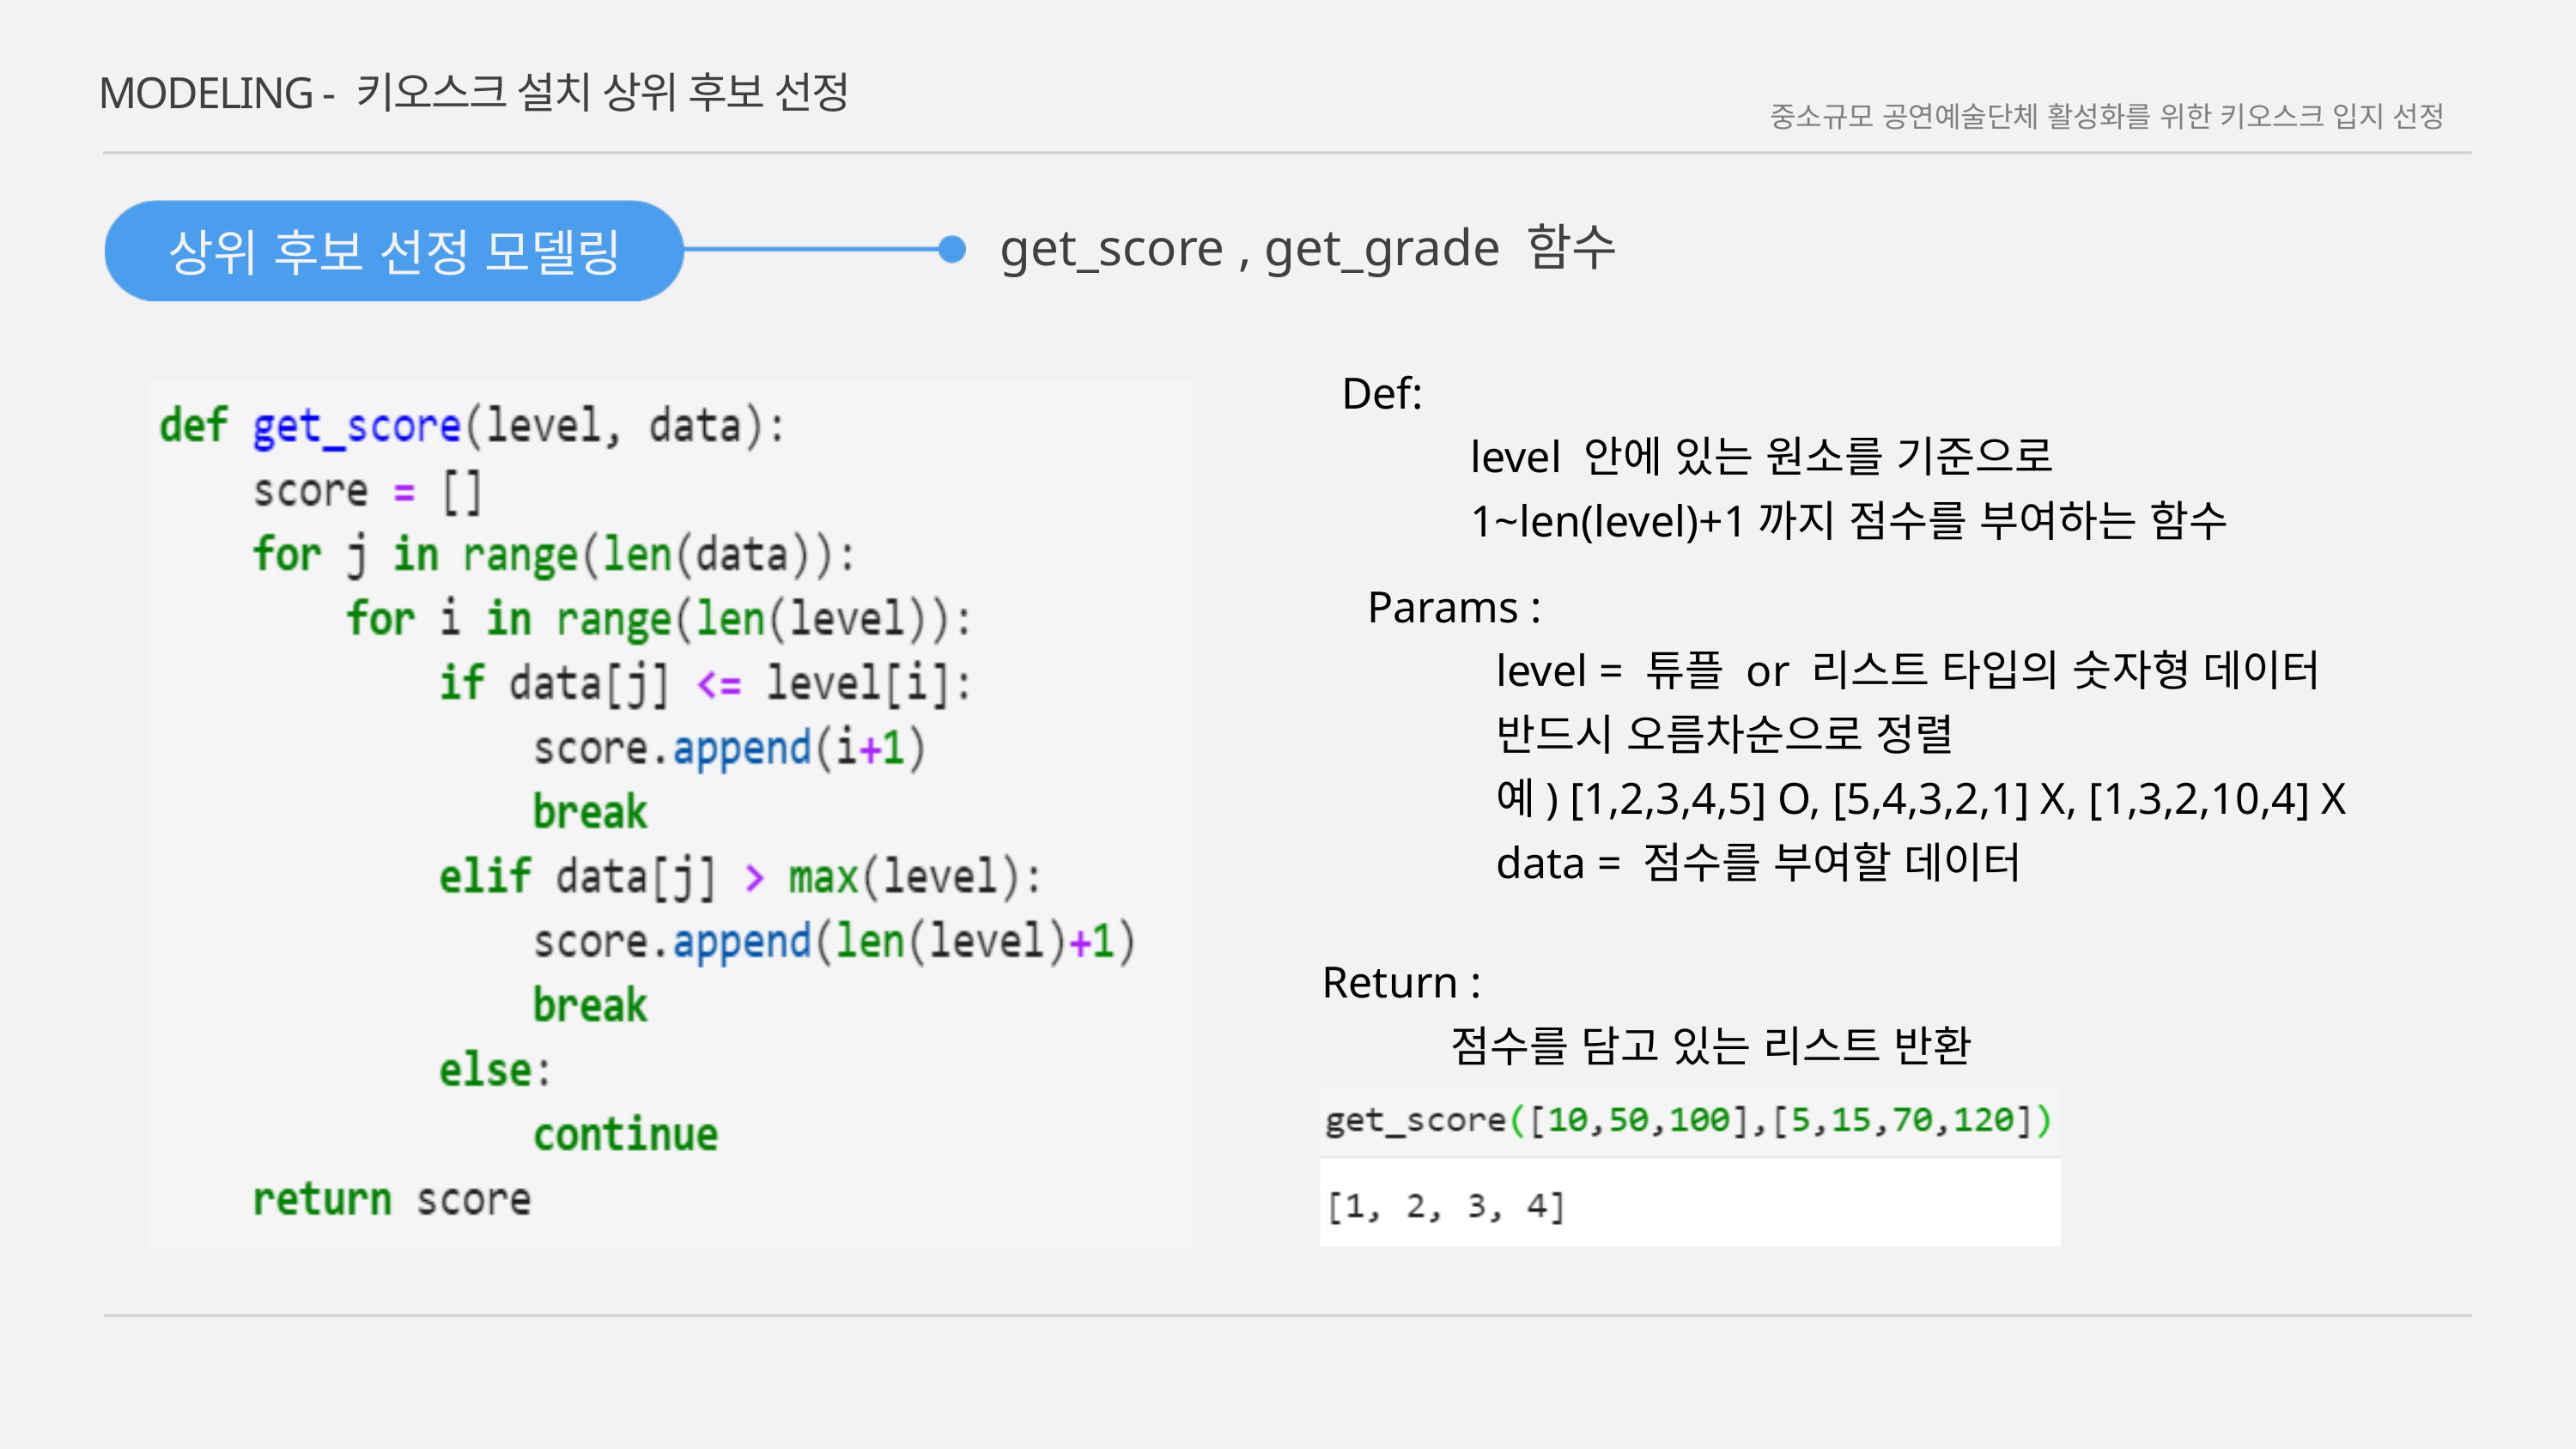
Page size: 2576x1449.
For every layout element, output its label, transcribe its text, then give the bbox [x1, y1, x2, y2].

text_box [102, 1313, 2474, 1319]
text_box [101, 149, 2474, 155]
picture [149, 380, 1194, 1246]
text_box 중소규모 공연예술단체 활성화를 위한 키오스크 입지 선정 [1757, 93, 2459, 140]
picture [1320, 1088, 2062, 1246]
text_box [98, 200, 685, 306]
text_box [677, 235, 967, 264]
text_box get_score , get_grade 함수 [974, 209, 1631, 282]
text_box MODELING - 키오스크 설치 상위 후보 선정 [85, 58, 1020, 132]
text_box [1309, 359, 2411, 1134]
